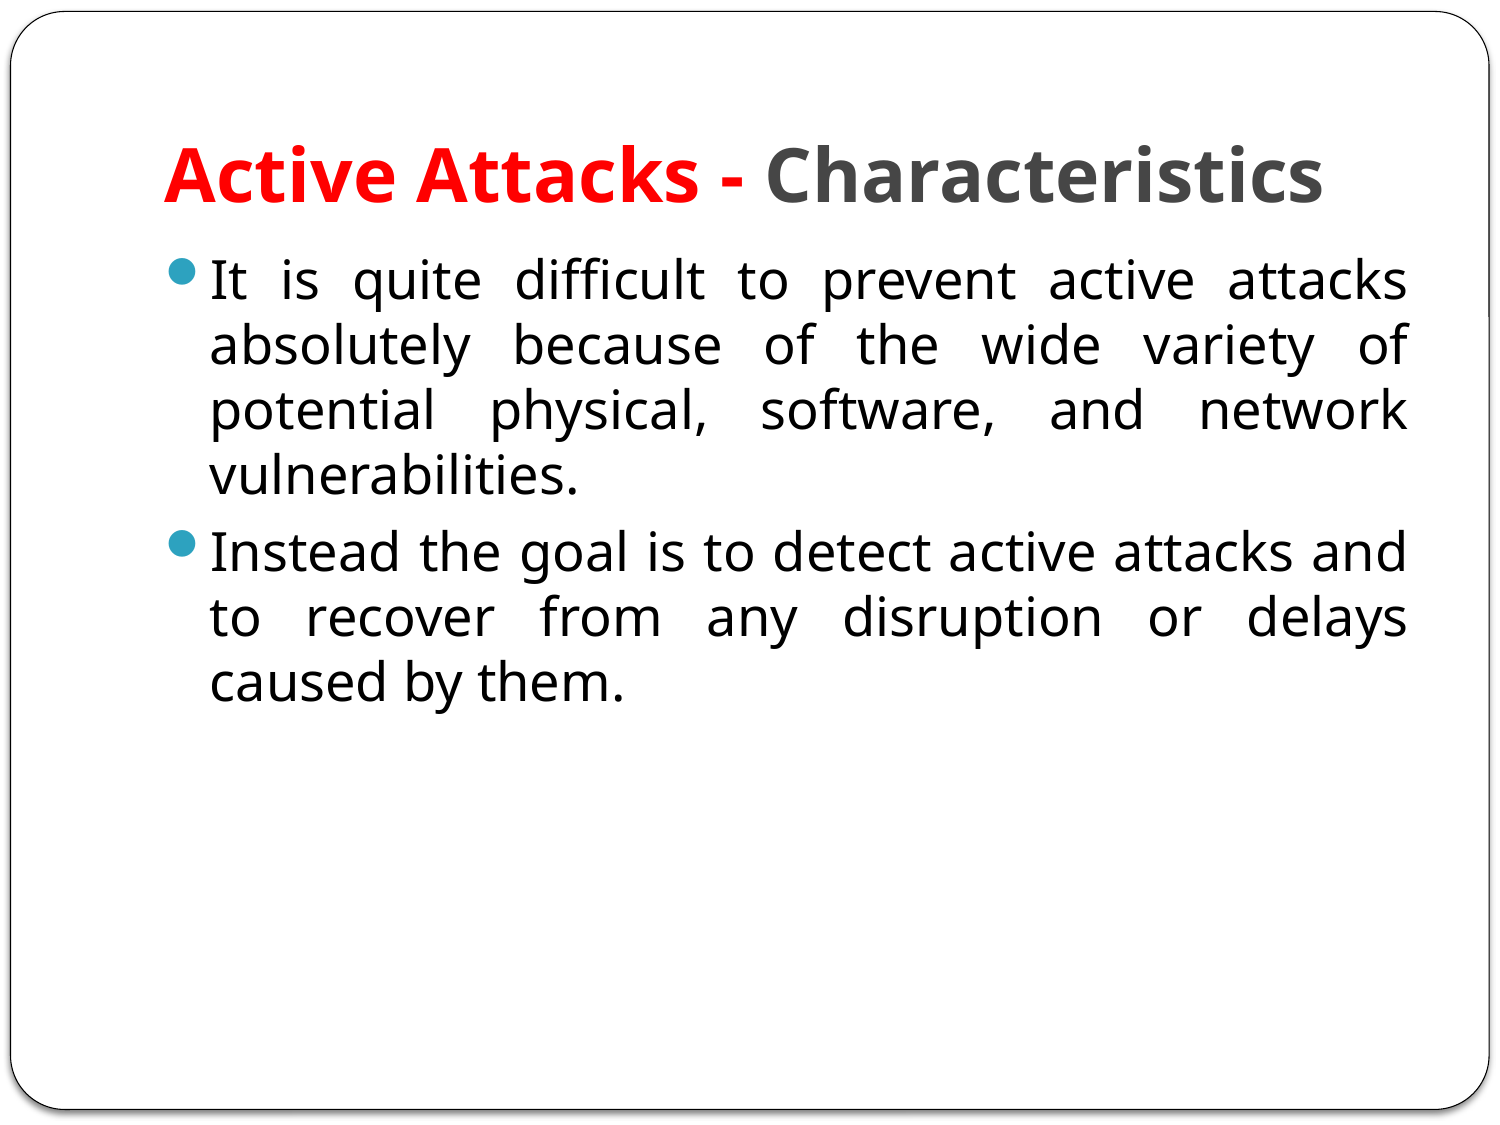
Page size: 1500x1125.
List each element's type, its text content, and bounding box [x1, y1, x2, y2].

list It is quite difficult to prevent active attacks absolutely because of the wide variety of potential physical, software, and network vulnerabilities. Instead the goal is to detect active attacks and to recover from any disruption or delays caused by them. [150, 237, 1425, 988]
title Active Attacks - Characteristics [150, 45, 1425, 233]
